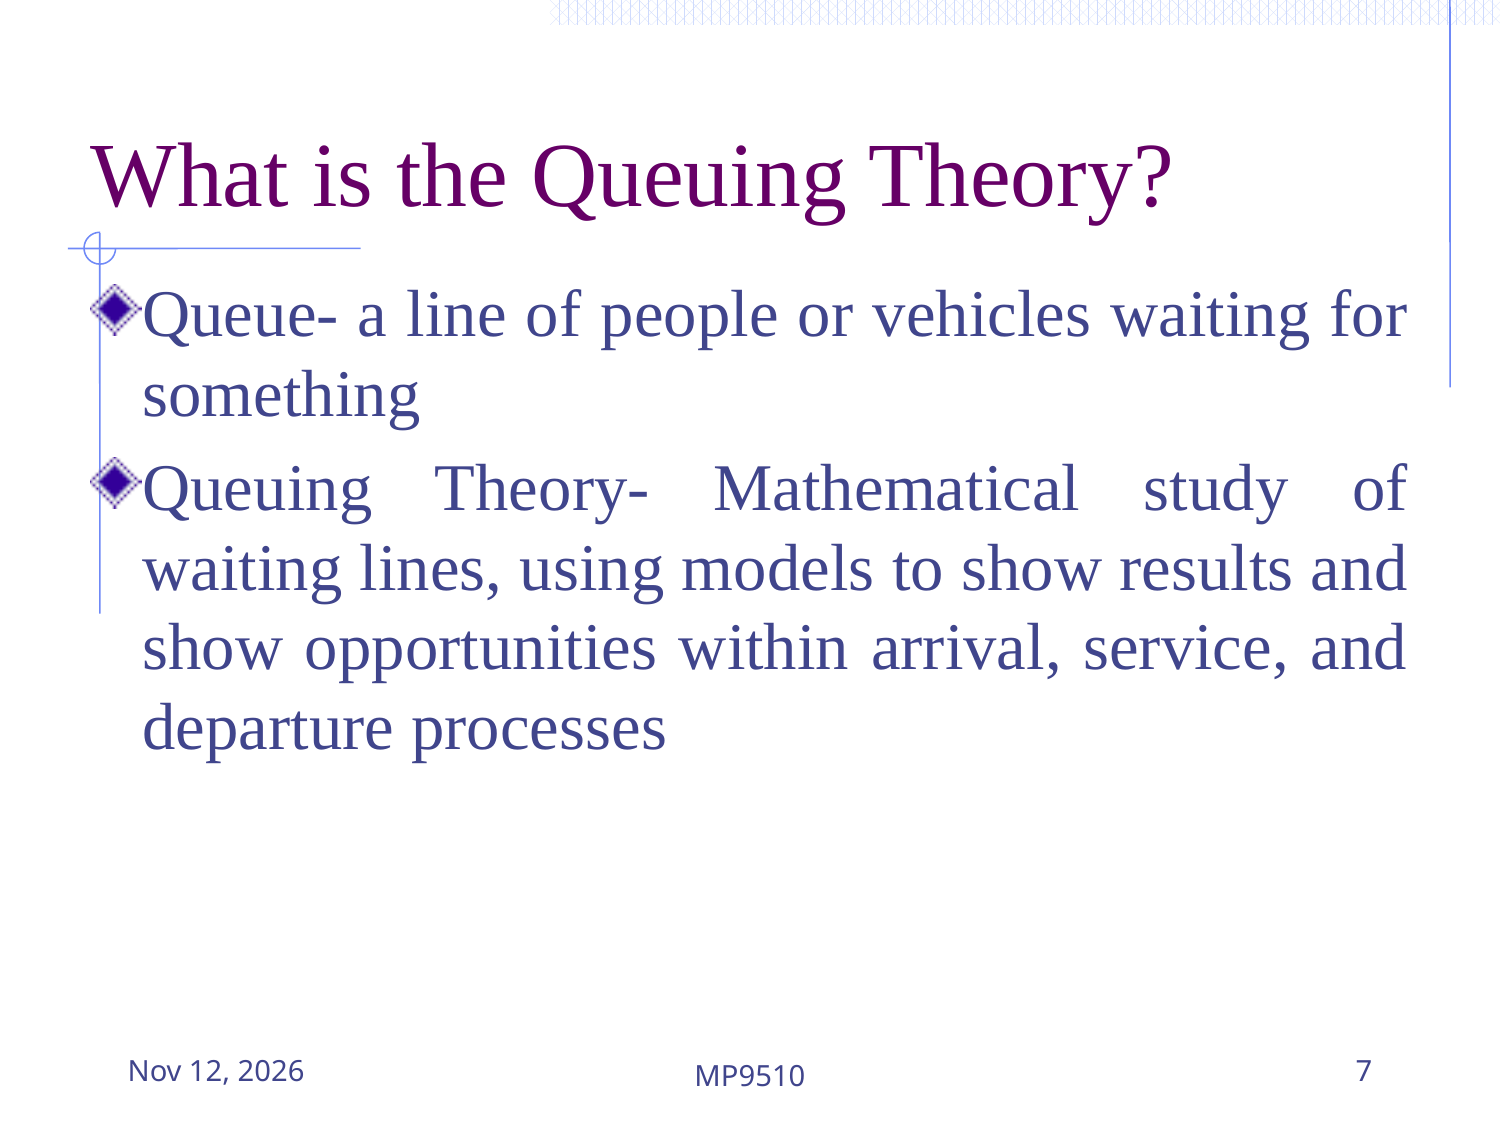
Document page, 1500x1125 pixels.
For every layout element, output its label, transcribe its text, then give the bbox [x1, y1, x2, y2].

title What is the Queuing Theory? [75, 45, 1426, 233]
picture [90, 284, 142, 336]
footer MP9510 [512, 1024, 988, 1101]
list Queue- a line of people or vehicles waiting for something Queuing Theory- Mathematical study of waiting lines, using models to show results and show opportunities within arrival, service, and departure processes [75, 262, 1425, 1000]
slide_number 20-Aug-23 [112, 1024, 426, 1101]
picture [90, 457, 142, 509]
slide_number 7 [1074, 1024, 1388, 1101]
